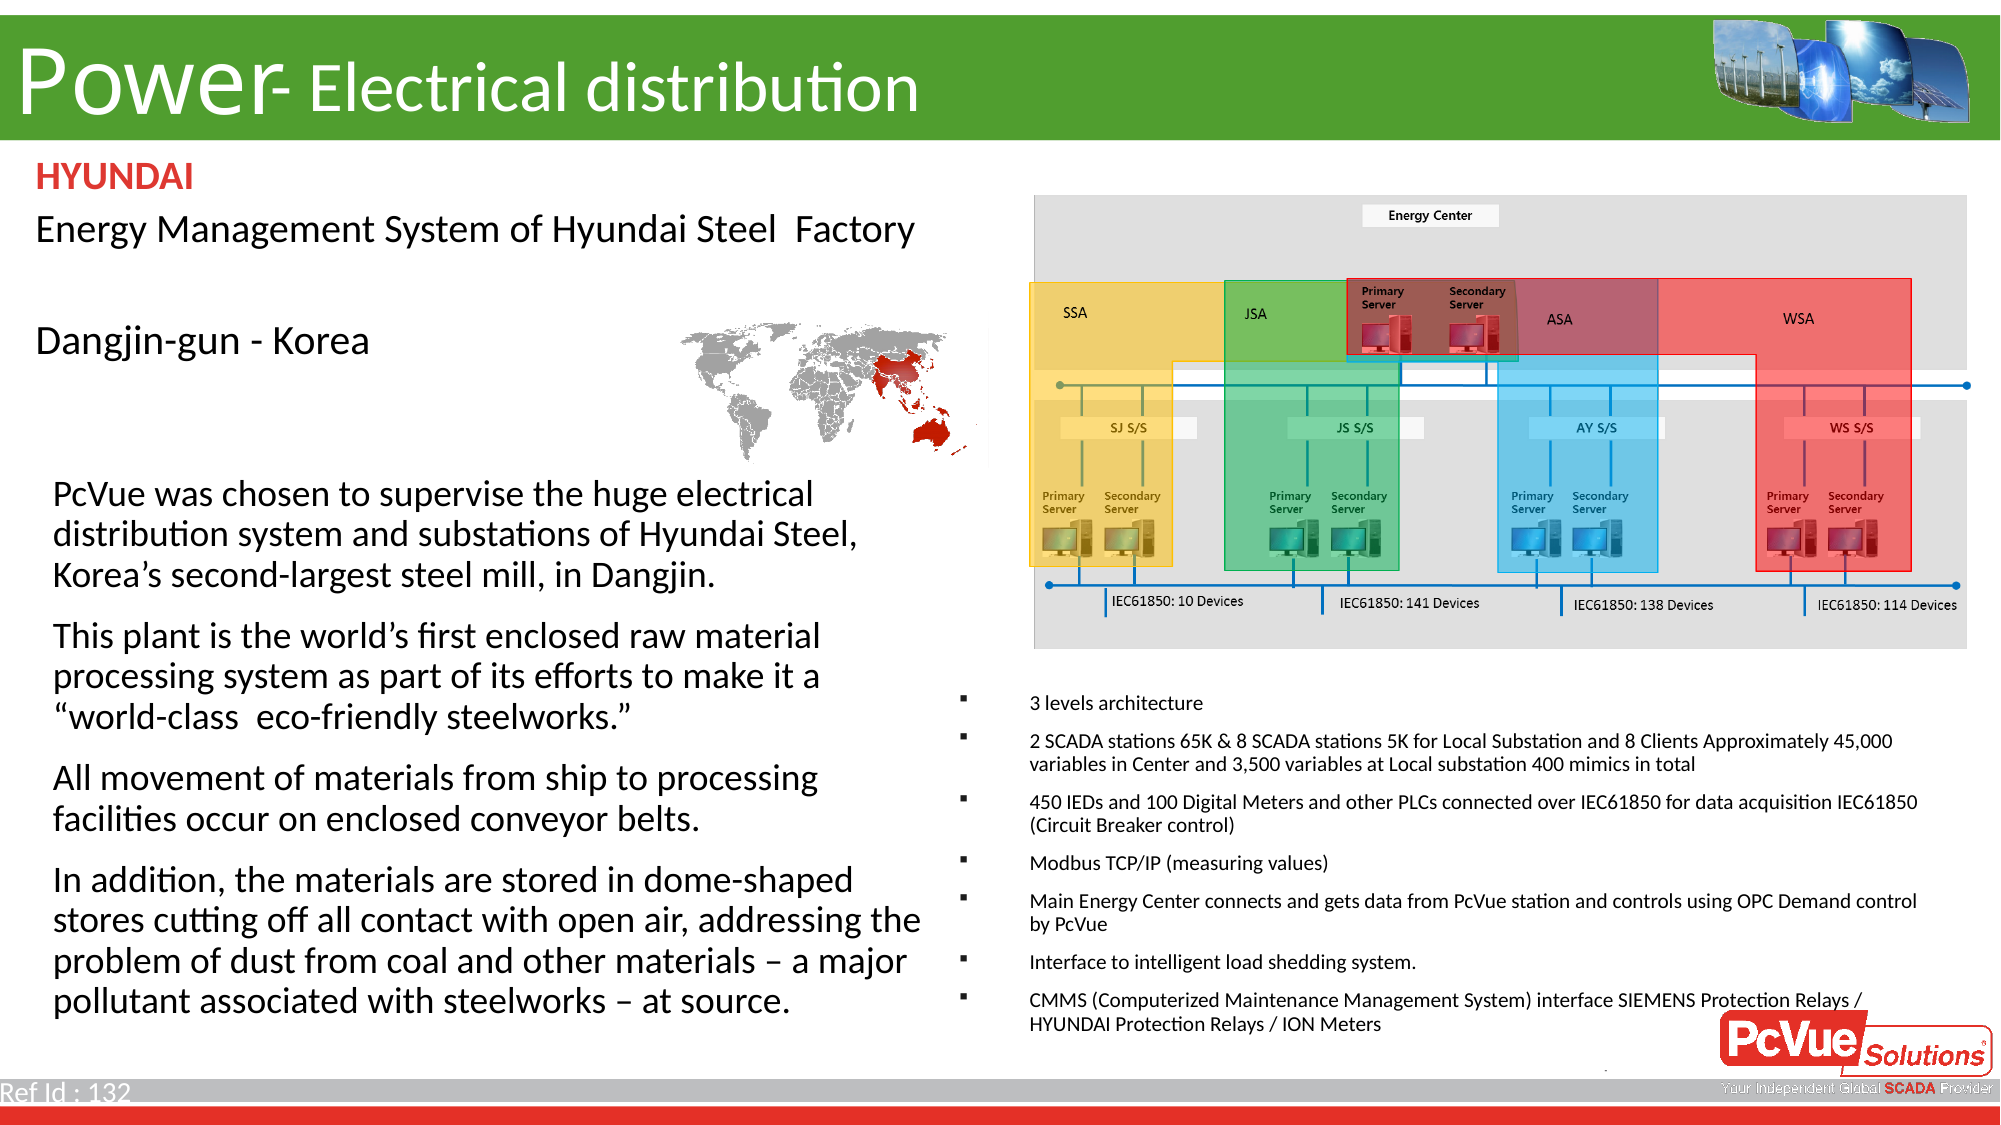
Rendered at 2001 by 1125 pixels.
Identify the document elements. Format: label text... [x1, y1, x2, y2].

picture [1029, 195, 1974, 649]
list Ref Id : 132 [0, 1069, 231, 1125]
list HYUNDAI Energy Management System of Hyundai Steel Factory [20, 151, 943, 291]
list 3 levels architecture 2 SCADA stations 65K & 8 SCADA stations 5K for Local Substation and 8 Clients Approximately 45,000 variables in Center and 3,500 variables at Local substation 400 mimics in total 450 IEDs and 100 Digital Meters and other PLCs connected over IEC61850 for data acquisition IEC61850 (Circuit Breaker control) Modbus TCP/IP (measuring values) Main Energy Center connects and gets data from PcVue station and controls using OPC Demand control by PcVue Interface to intelligent load shedding system. CMMS (Computerized Maintenance Management System) interface SIEMENS Protection Relays / HYUNDAI Protection Relays / ION Meters [960, 643, 1958, 1046]
list PcVue was chosen to supervise the huge electrical distribution system and substations of Hyundai Steel, Korea’s second-largest steel mill, in Dangjin. This plant is the world’s ﬁrst enclosed raw material processing system as part of its efforts to make it a “world-class eco-friendly steelworks.” All movement of materials from ship to processing facilities occur on enclosed conveyor belts. In addition, the materials are stored in dome-shaped stores cutting off all contact with open air, addressing the problem of dust from coal and other materials – a major pollutant associated with steelworks – at source. [37, 466, 960, 1105]
picture [673, 310, 989, 468]
list - Electrical distribution [255, 42, 1603, 135]
list Dangjin-gun - Korea [20, 310, 646, 421]
picture [231, 1010, 2000, 1125]
text_box Power [0, 15, 2000, 141]
picture [1710, 15, 1976, 134]
